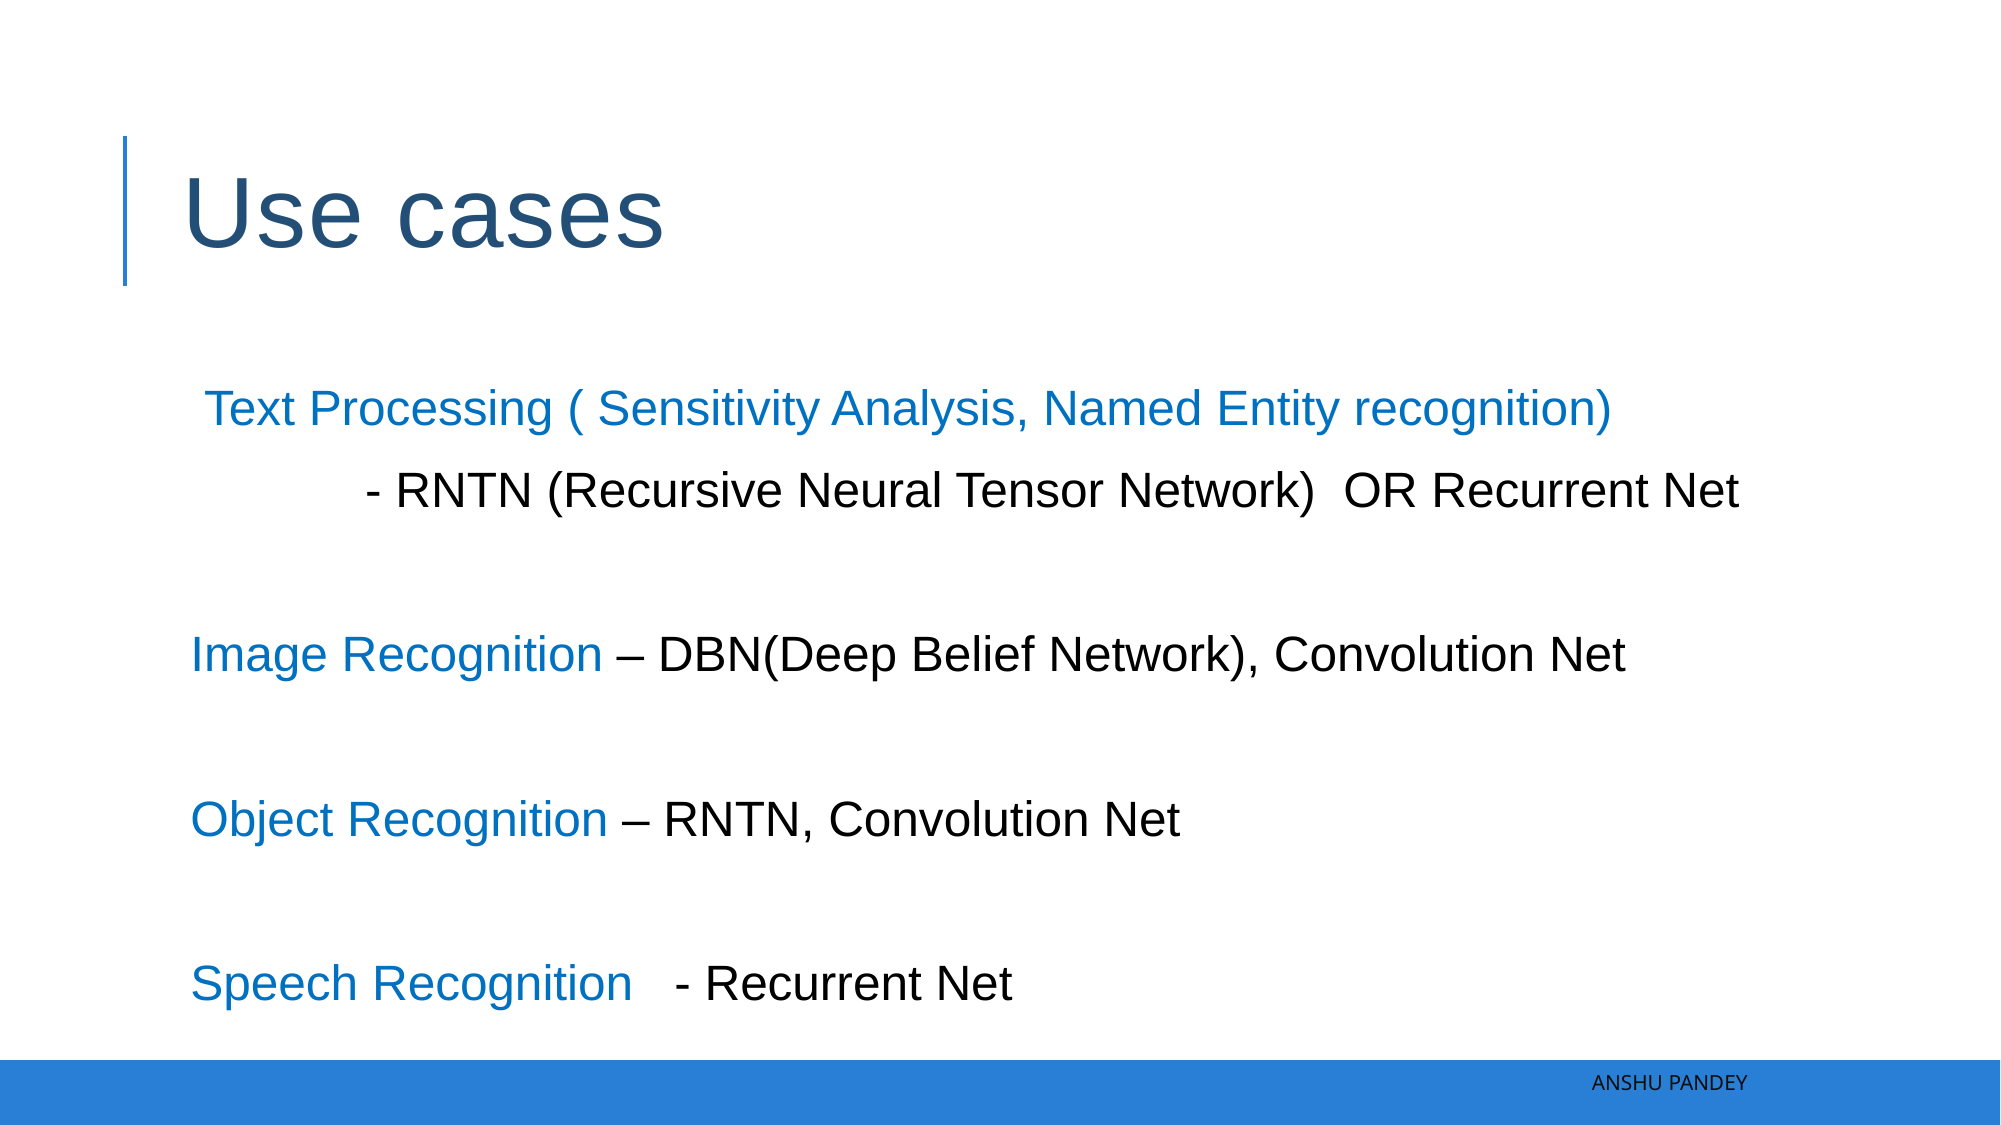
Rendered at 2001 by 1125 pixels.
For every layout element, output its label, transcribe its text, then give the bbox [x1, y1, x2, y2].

title Use cases [168, 96, 1763, 342]
list Text Processing ( Sensitivity Analysis, Named Entity recognition) - RNTN (Recursive Neural Tensor Network) OR Recurrent Net Image Recognition – DBN(Deep Belief Network), Convolution Net Object Recognition – RNTN, Convolution Net Speech Recognition - Recurrent Net [168, 375, 1763, 1035]
footer Anshu Pandey [794, 1061, 1763, 1107]
